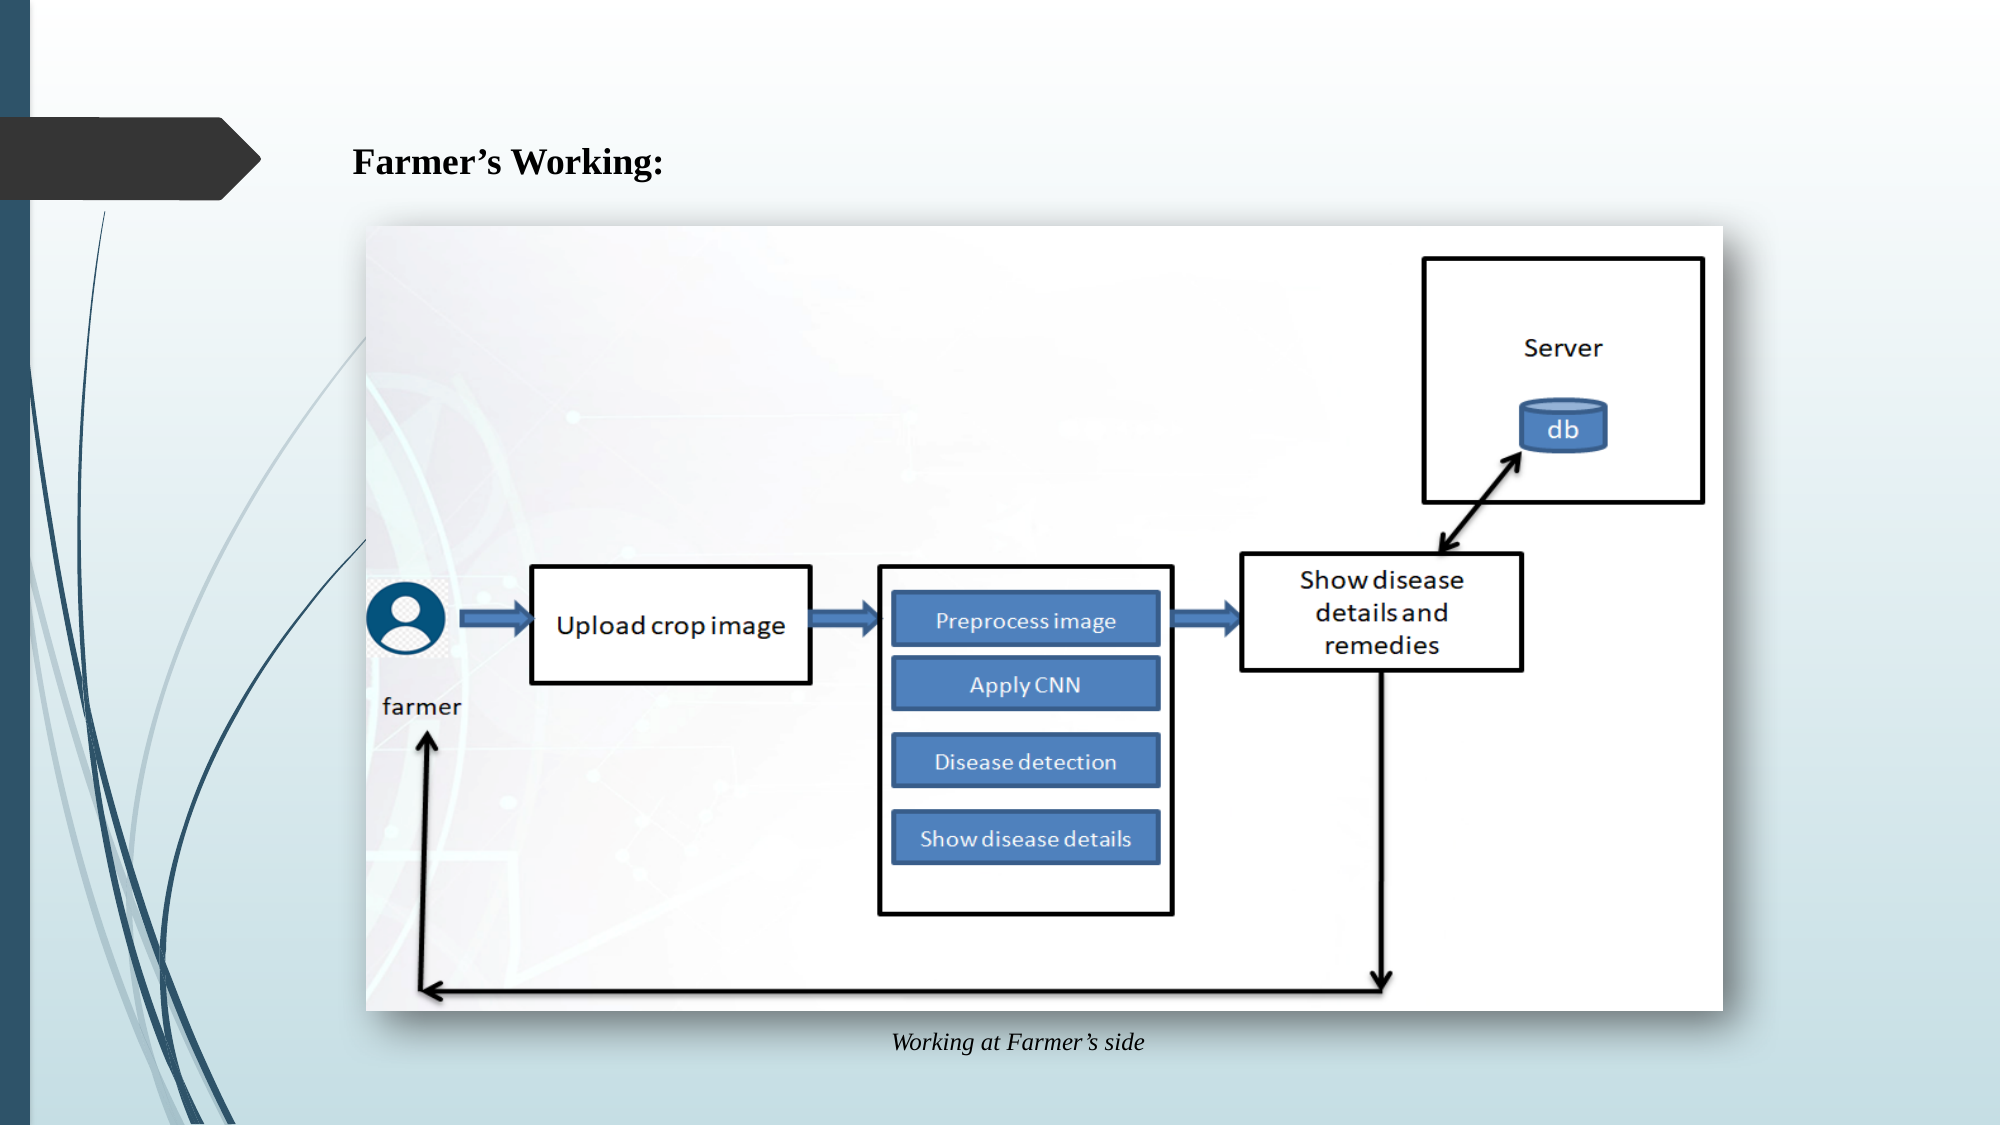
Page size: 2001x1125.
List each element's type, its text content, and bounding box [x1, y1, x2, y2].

text_box Farmer’s Working: [337, 129, 1292, 190]
text_box Working at Farmer’s side [876, 1018, 1459, 1063]
picture [366, 226, 1723, 1011]
